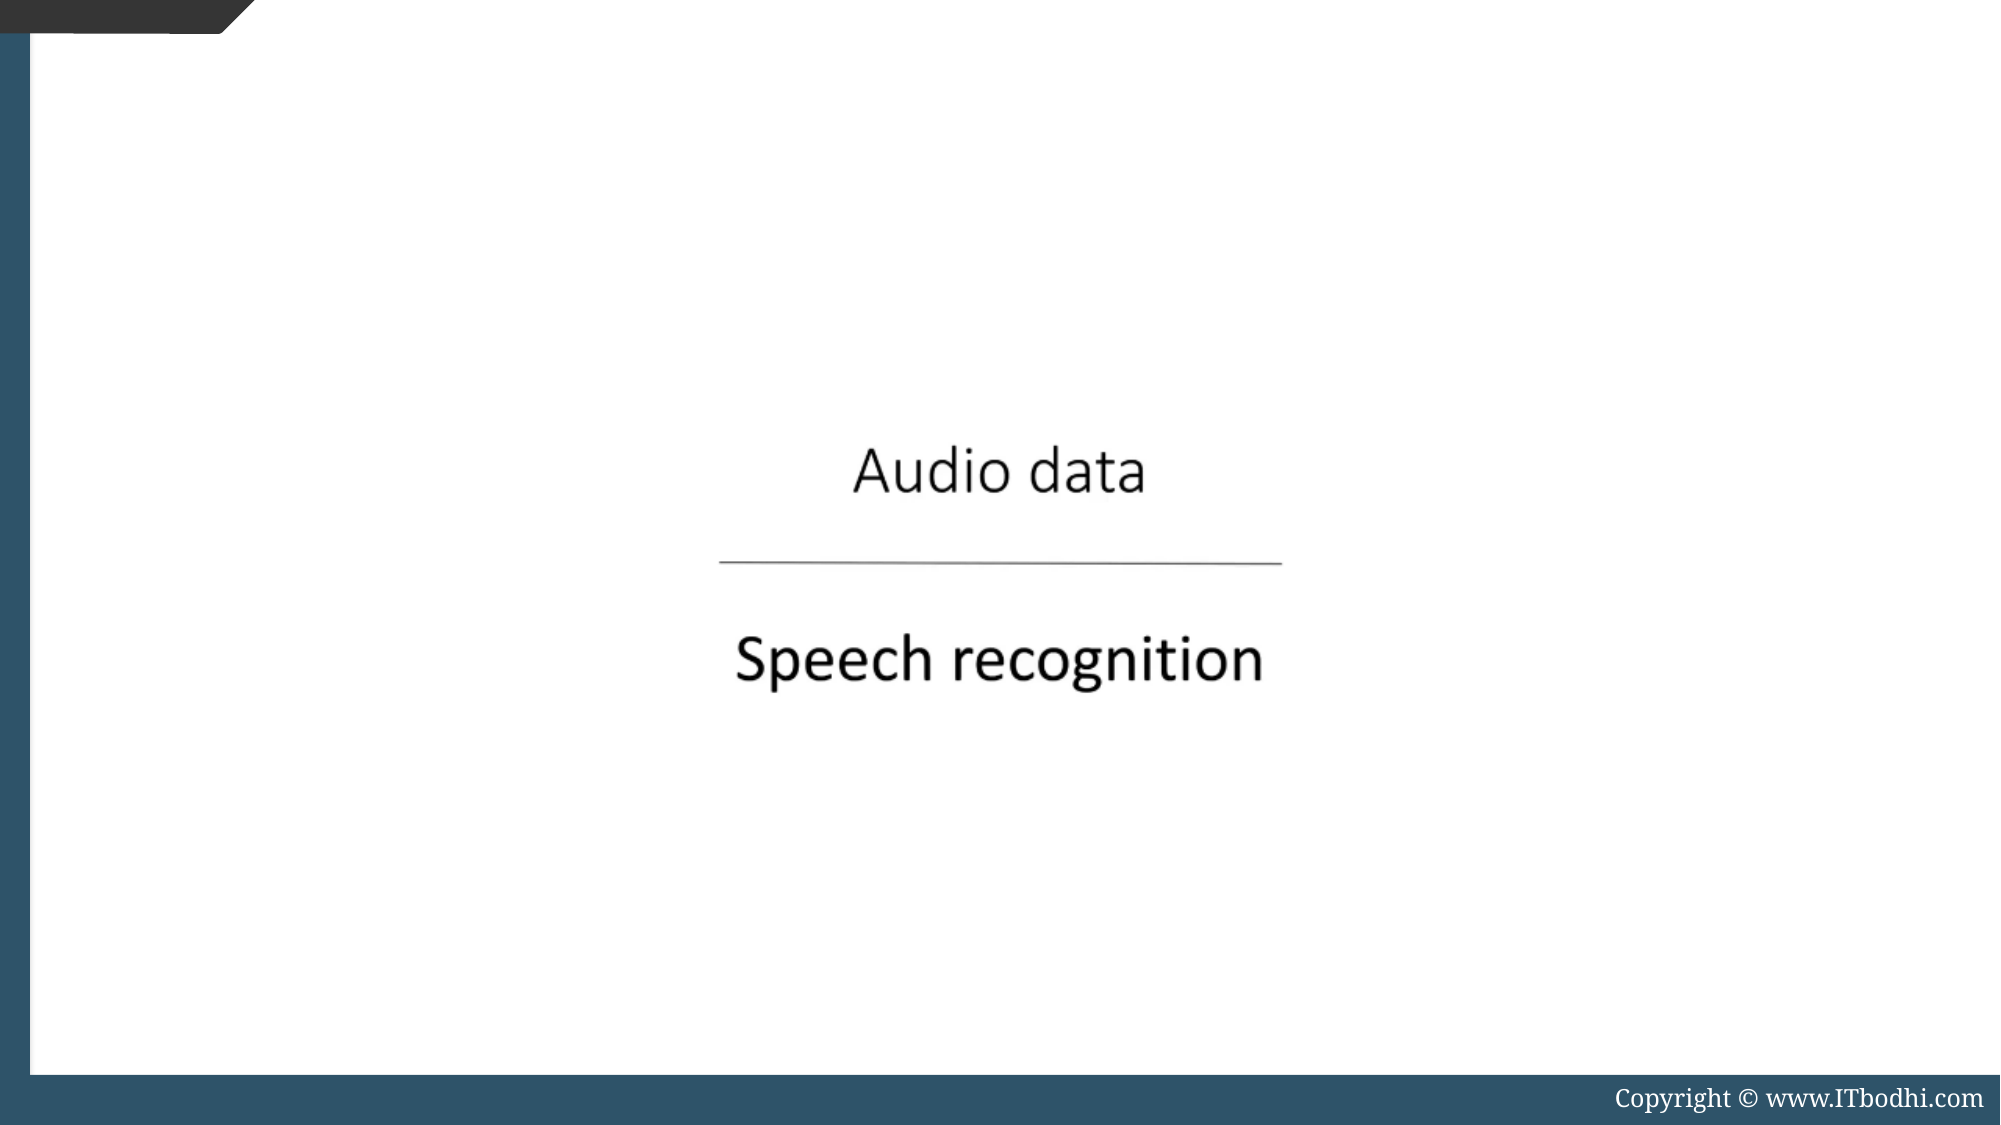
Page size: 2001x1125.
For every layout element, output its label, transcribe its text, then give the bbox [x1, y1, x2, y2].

picture [698, 395, 1301, 730]
text_box Copyright © www.ITbodhi.com [24, 1074, 2000, 1125]
